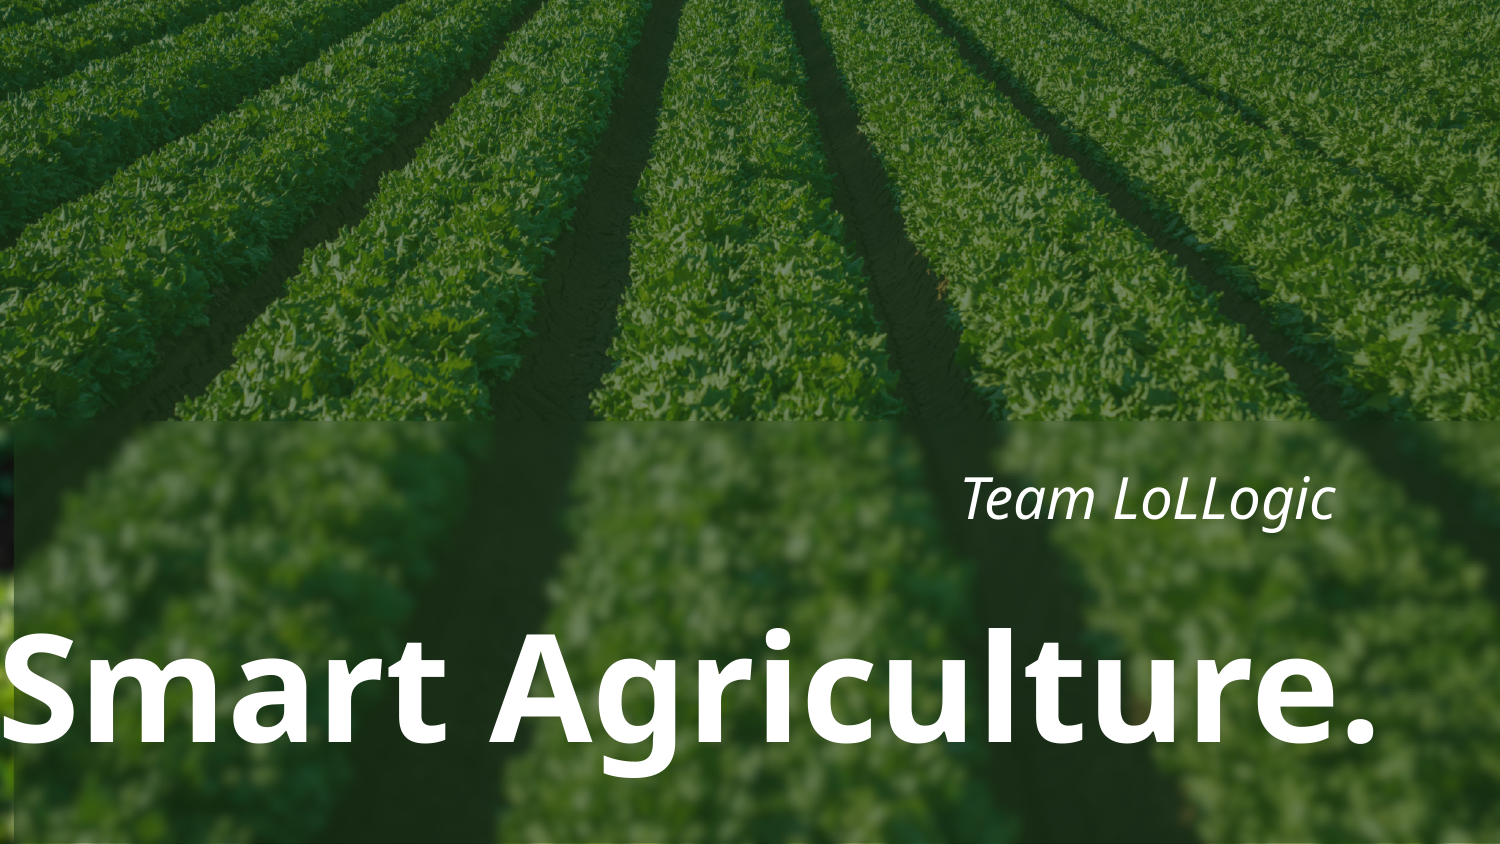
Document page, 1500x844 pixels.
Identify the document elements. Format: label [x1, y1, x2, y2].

text_box [0, 421, 1500, 844]
text_box [0, 0, 1500, 420]
